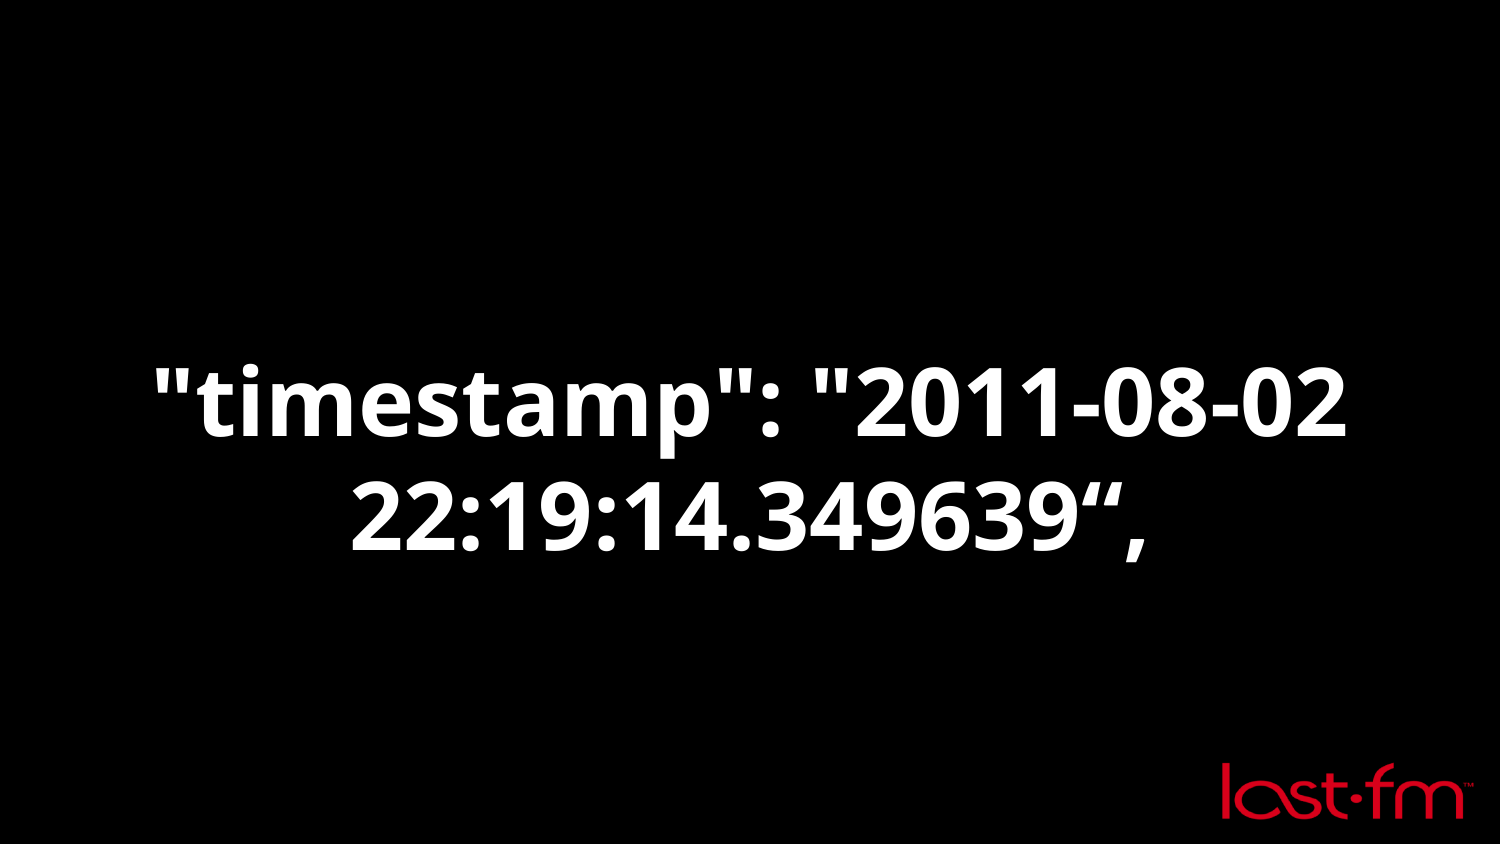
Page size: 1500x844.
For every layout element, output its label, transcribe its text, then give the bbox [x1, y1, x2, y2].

list "timestamp": "2011-08-02 22:19:14.349639“, [0, 76, 1500, 582]
picture [1184, 758, 1500, 826]
